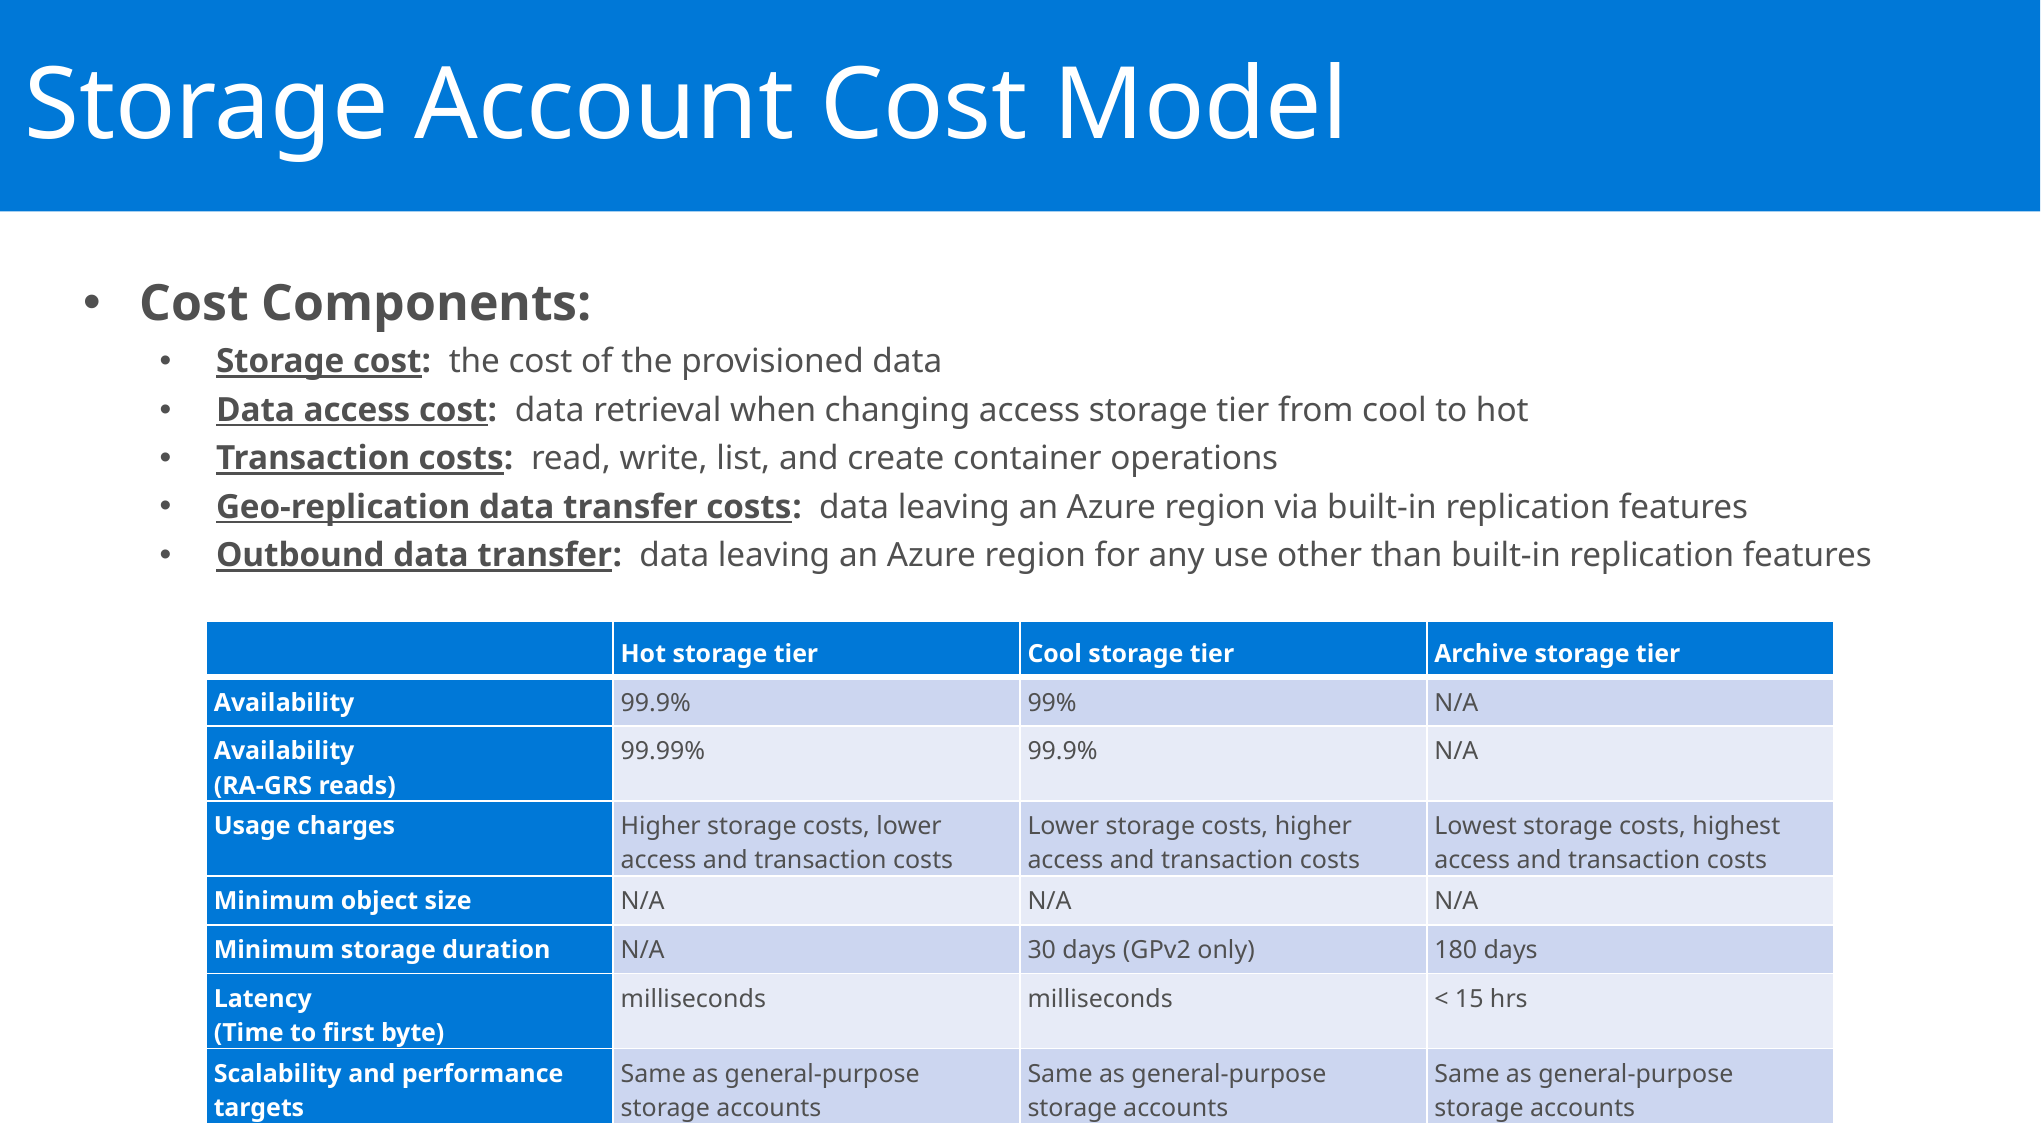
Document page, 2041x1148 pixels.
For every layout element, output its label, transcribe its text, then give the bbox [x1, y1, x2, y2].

table_cell 99.99% [614, 727, 1019, 800]
table_cell N/A [1428, 680, 1833, 725]
text_box Cost Components: Storage cost: the cost of the provisioned data Data access cost: data retrieval when changing access storage tier from cool to hot Transaction costs: read, write, list, and create container operations Geo-replication data transfer costs: data leaving an Azure region via built-in replication features Outbound data transfer: data leaving an Azure region for any use other than built-in replication features [53, 253, 1995, 598]
table_cell Lower storage costs, higher access and transaction costs [1021, 802, 1426, 875]
table_cell Availability [207, 680, 612, 725]
table_cell N/A [1021, 877, 1426, 924]
table_cell Latency (Time to first byte) [207, 974, 612, 1048]
table_cell Lowest storage costs, highest access and transaction costs [1428, 802, 1833, 875]
table_cell N/A [1428, 877, 1833, 924]
table_cell Usage charges [207, 802, 612, 875]
table_cell Same as general-purpose storage accounts [614, 1049, 1019, 1123]
table_cell N/A [1428, 727, 1833, 800]
table_cell N/A [614, 877, 1019, 924]
table_cell 99% [1021, 680, 1426, 725]
table_cell < 15 hrs [1428, 974, 1833, 1048]
table_cell Availability (RA-GRS reads) [207, 727, 612, 800]
table_cell Minimum object size [207, 877, 612, 924]
table_header [207, 622, 612, 674]
table_cell 99.9% [1021, 727, 1426, 800]
table_cell milliseconds [1021, 974, 1426, 1048]
table_cell Same as general-purpose storage accounts [1021, 1049, 1426, 1123]
table_cell 180 days [1428, 926, 1833, 973]
table_cell 30 days (GPv2 only) [1021, 926, 1426, 973]
table_cell Minimum storage duration [207, 926, 612, 973]
table_cell Same as general-purpose storage accounts [1428, 1049, 1833, 1123]
table_cell 99.9% [614, 680, 1019, 725]
table_cell milliseconds [614, 974, 1019, 1048]
table_header Archive storage tier [1428, 622, 1833, 674]
table_cell N/A [614, 926, 1019, 973]
table_cell Scalability and performance targets [207, 1049, 612, 1123]
table_header Hot storage tier [614, 622, 1019, 674]
text_box Storage Account Cost Model [0, 0, 2041, 212]
table_cell Higher storage costs, lower access and transaction costs [614, 802, 1019, 875]
table_header Cool storage tier [1021, 622, 1426, 674]
